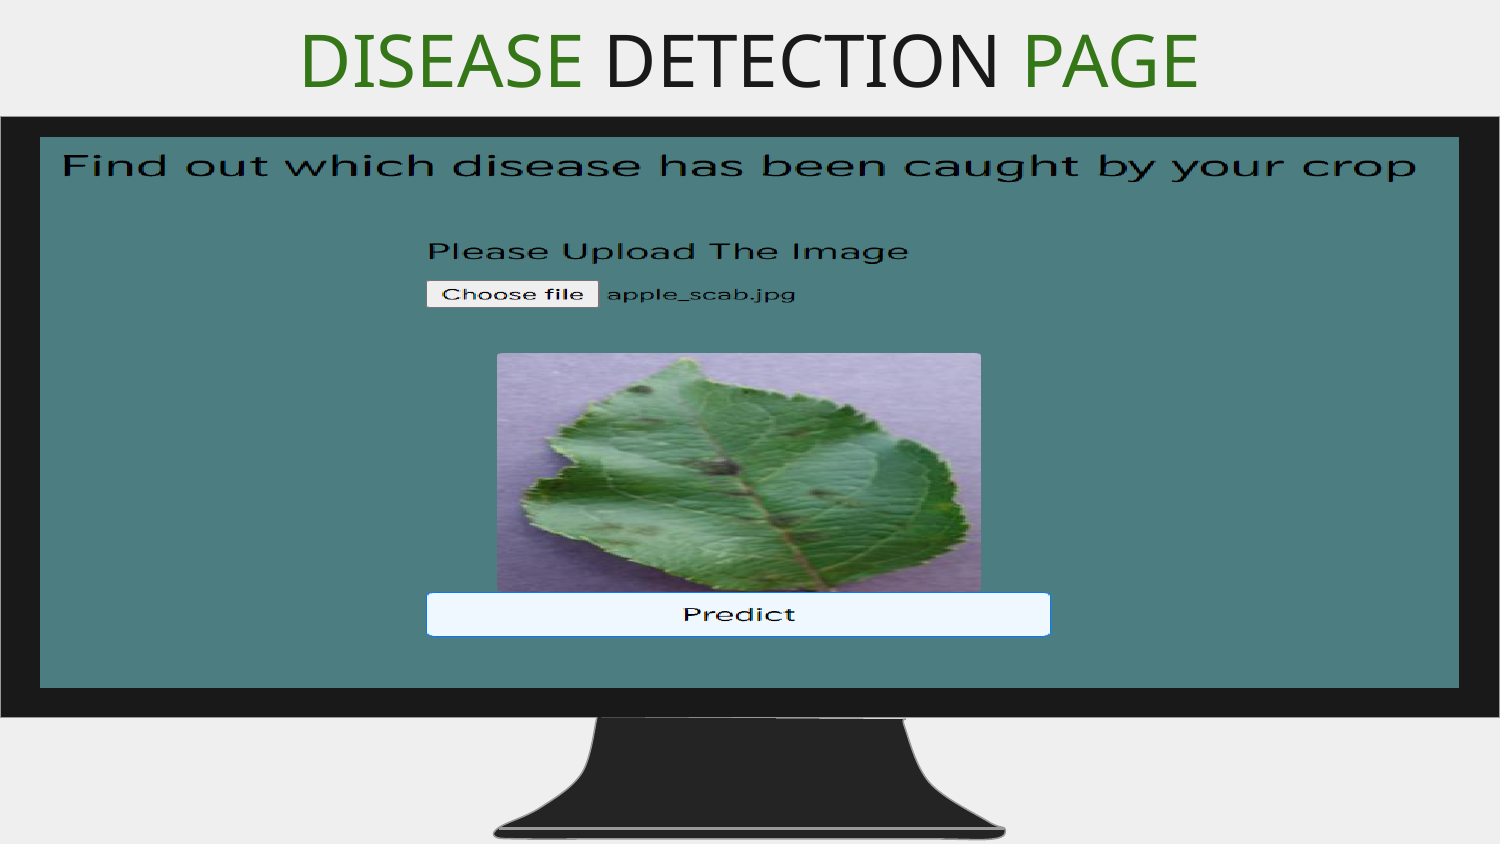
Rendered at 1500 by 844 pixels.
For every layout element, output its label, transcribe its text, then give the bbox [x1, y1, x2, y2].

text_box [0, 116, 1500, 840]
picture [40, 136, 1459, 688]
text_box DISEASE DETECTION PAGE [0, 0, 1500, 115]
